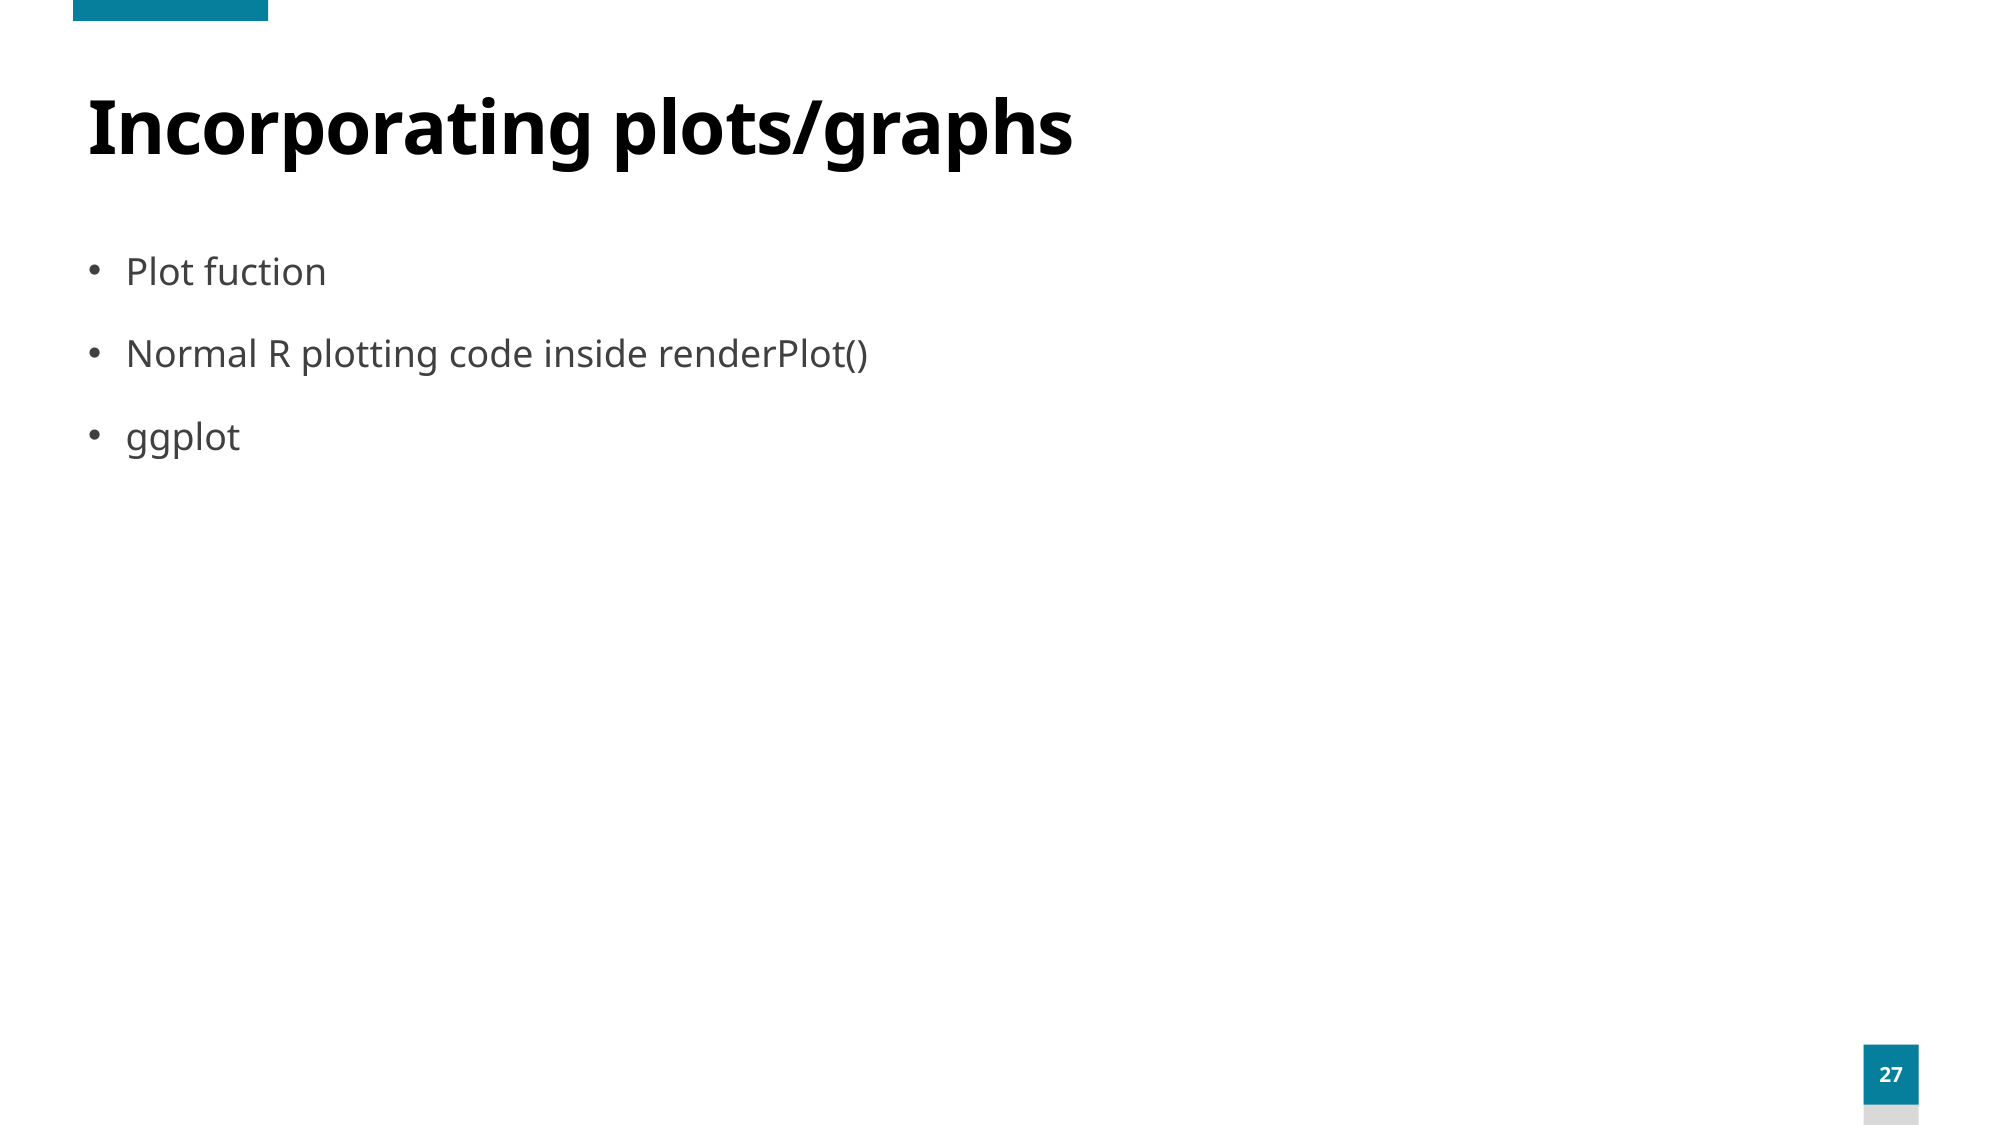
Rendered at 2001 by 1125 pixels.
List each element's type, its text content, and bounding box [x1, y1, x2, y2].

list Plot fuction Normal R plotting code inside renderPlot() ggplot [73, 239, 1391, 1023]
title Incorporating plots/graphs [73, 82, 1907, 179]
